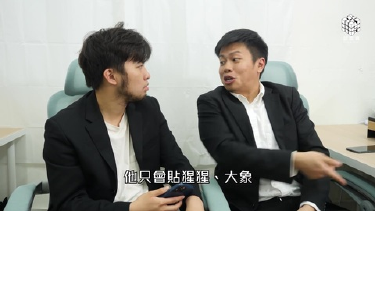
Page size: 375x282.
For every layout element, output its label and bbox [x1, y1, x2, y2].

picture [0, 0, 375, 212]
